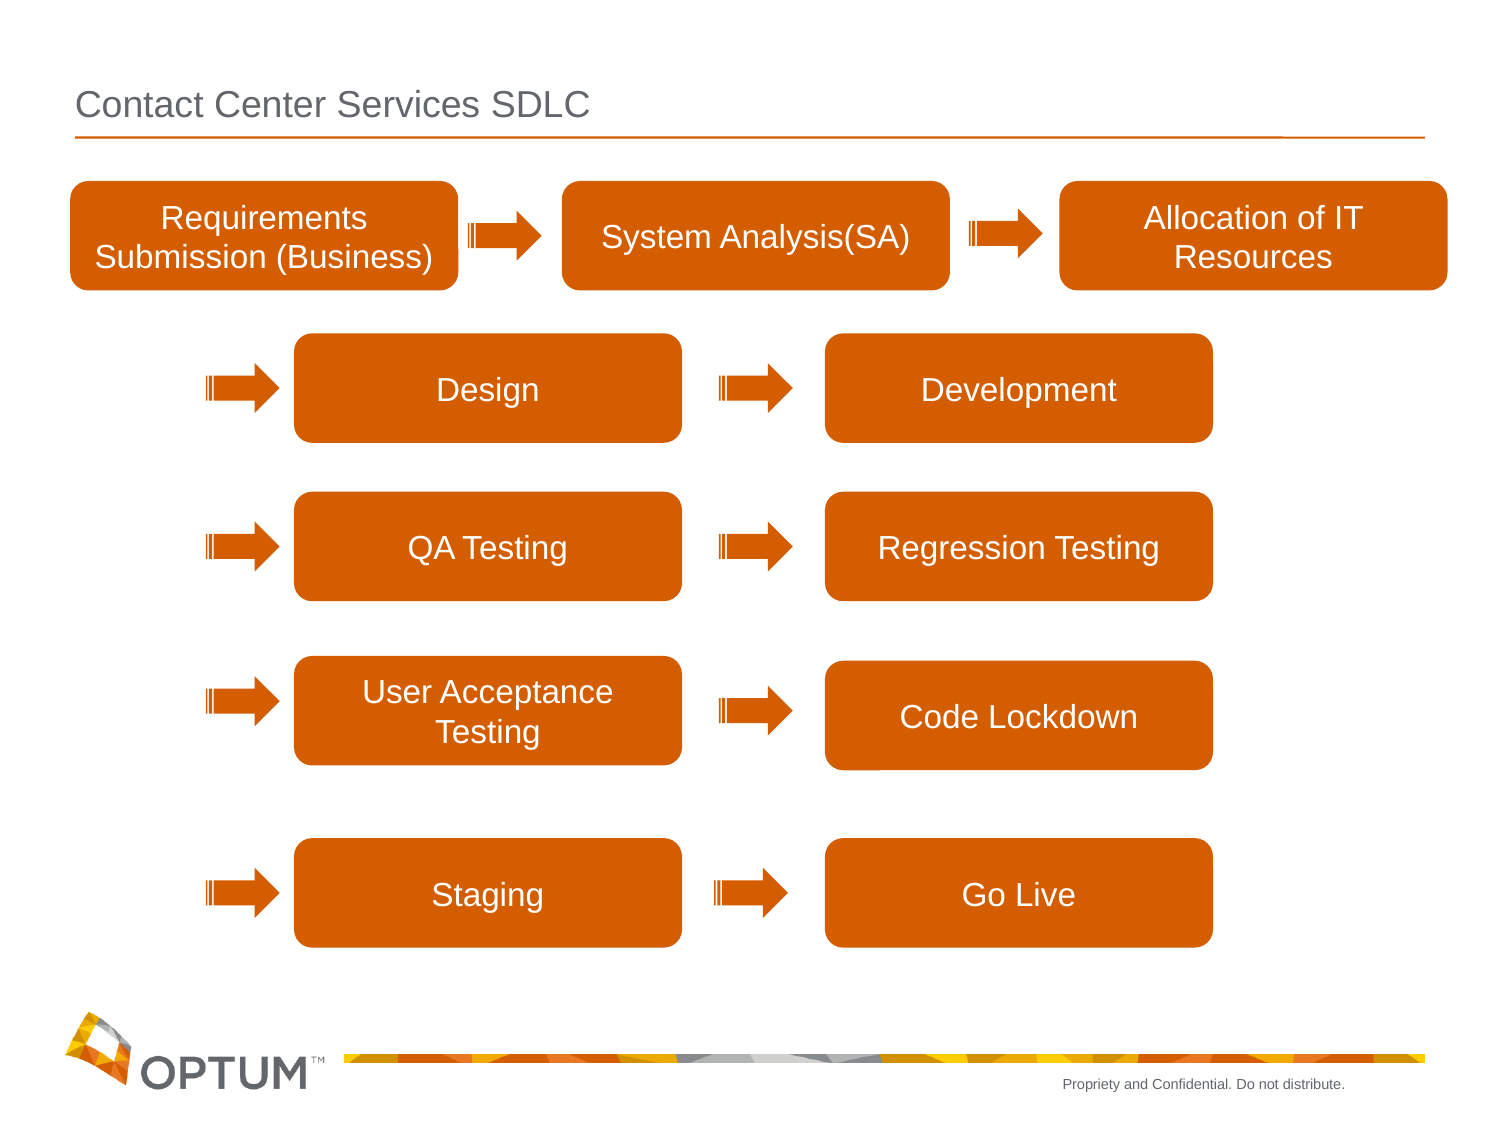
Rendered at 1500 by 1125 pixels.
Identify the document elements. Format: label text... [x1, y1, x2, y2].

text_box Regression Testing [822, 489, 1216, 604]
text_box [204, 865, 282, 920]
text_box System Analysis(SA) [559, 178, 953, 293]
text_box [712, 865, 791, 920]
text_box [717, 519, 795, 574]
text_box QA Testing [291, 489, 685, 604]
text_box Go Live [822, 836, 1216, 950]
picture [62, 1009, 327, 1092]
text_box [204, 674, 282, 729]
text_box User Acceptance Testing [291, 653, 685, 768]
text_box [204, 361, 282, 416]
text_box Requirements Submission (Business) [68, 178, 461, 293]
text_box Allocation of IT Resources [1057, 178, 1450, 293]
title Contact Center Services SDLC [74, 24, 1425, 126]
text_box Staging [291, 836, 685, 950]
text_box Design [291, 331, 685, 445]
text_box [466, 208, 544, 263]
text_box Code Lockdown [822, 658, 1216, 773]
text_box [967, 206, 1045, 261]
picture [343, 1054, 1425, 1063]
text_box [204, 519, 282, 574]
text_box Development [822, 331, 1216, 445]
text_box [717, 683, 795, 738]
text_box [717, 361, 795, 416]
